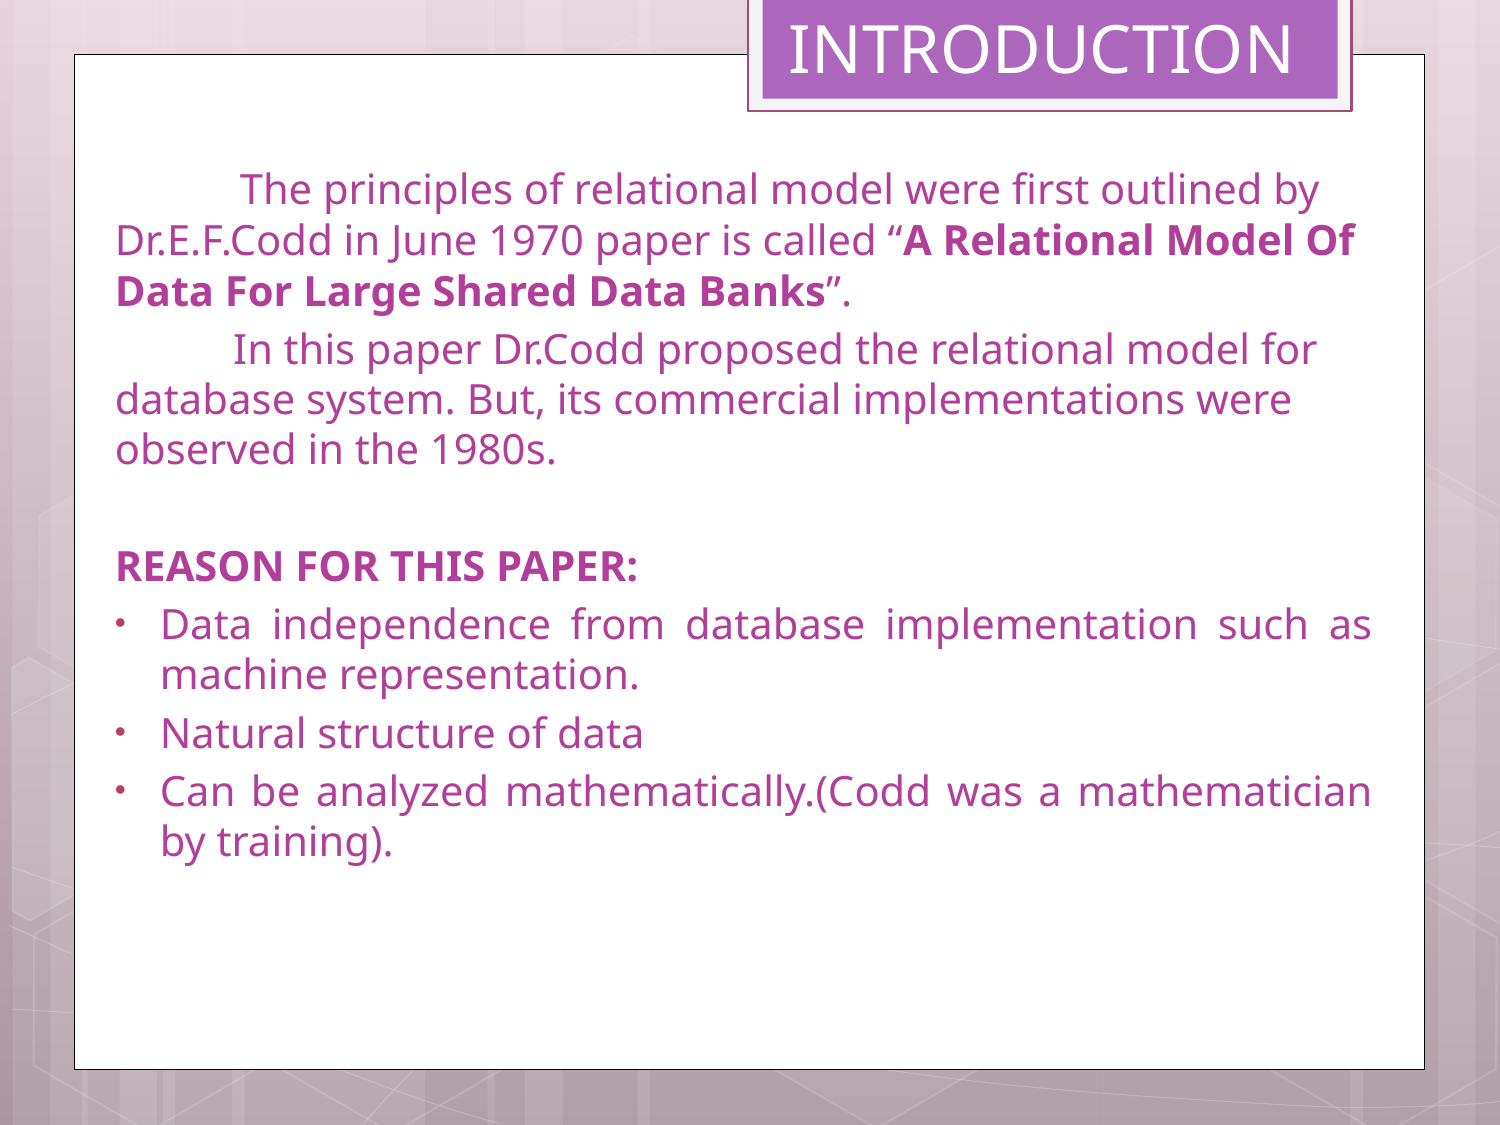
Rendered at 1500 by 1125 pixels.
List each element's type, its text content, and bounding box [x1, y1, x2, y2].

list The principles of relational model were first outlined by Dr.E.F.Codd in June 1970 paper is called “A Relational Model Of Data For Large Shared Data Banks”. In this paper Dr.Codd proposed the relational model for database system. But, its commercial implementations were observed in the 1980s. REASON FOR THIS PAPER: Data independence from database implementation such as machine representation. Natural structure of data Can be analyzed mathematically.(Codd was a mathematician by training). [88, 149, 1388, 1125]
title INTRODUCTION [773, 5, 1376, 95]
